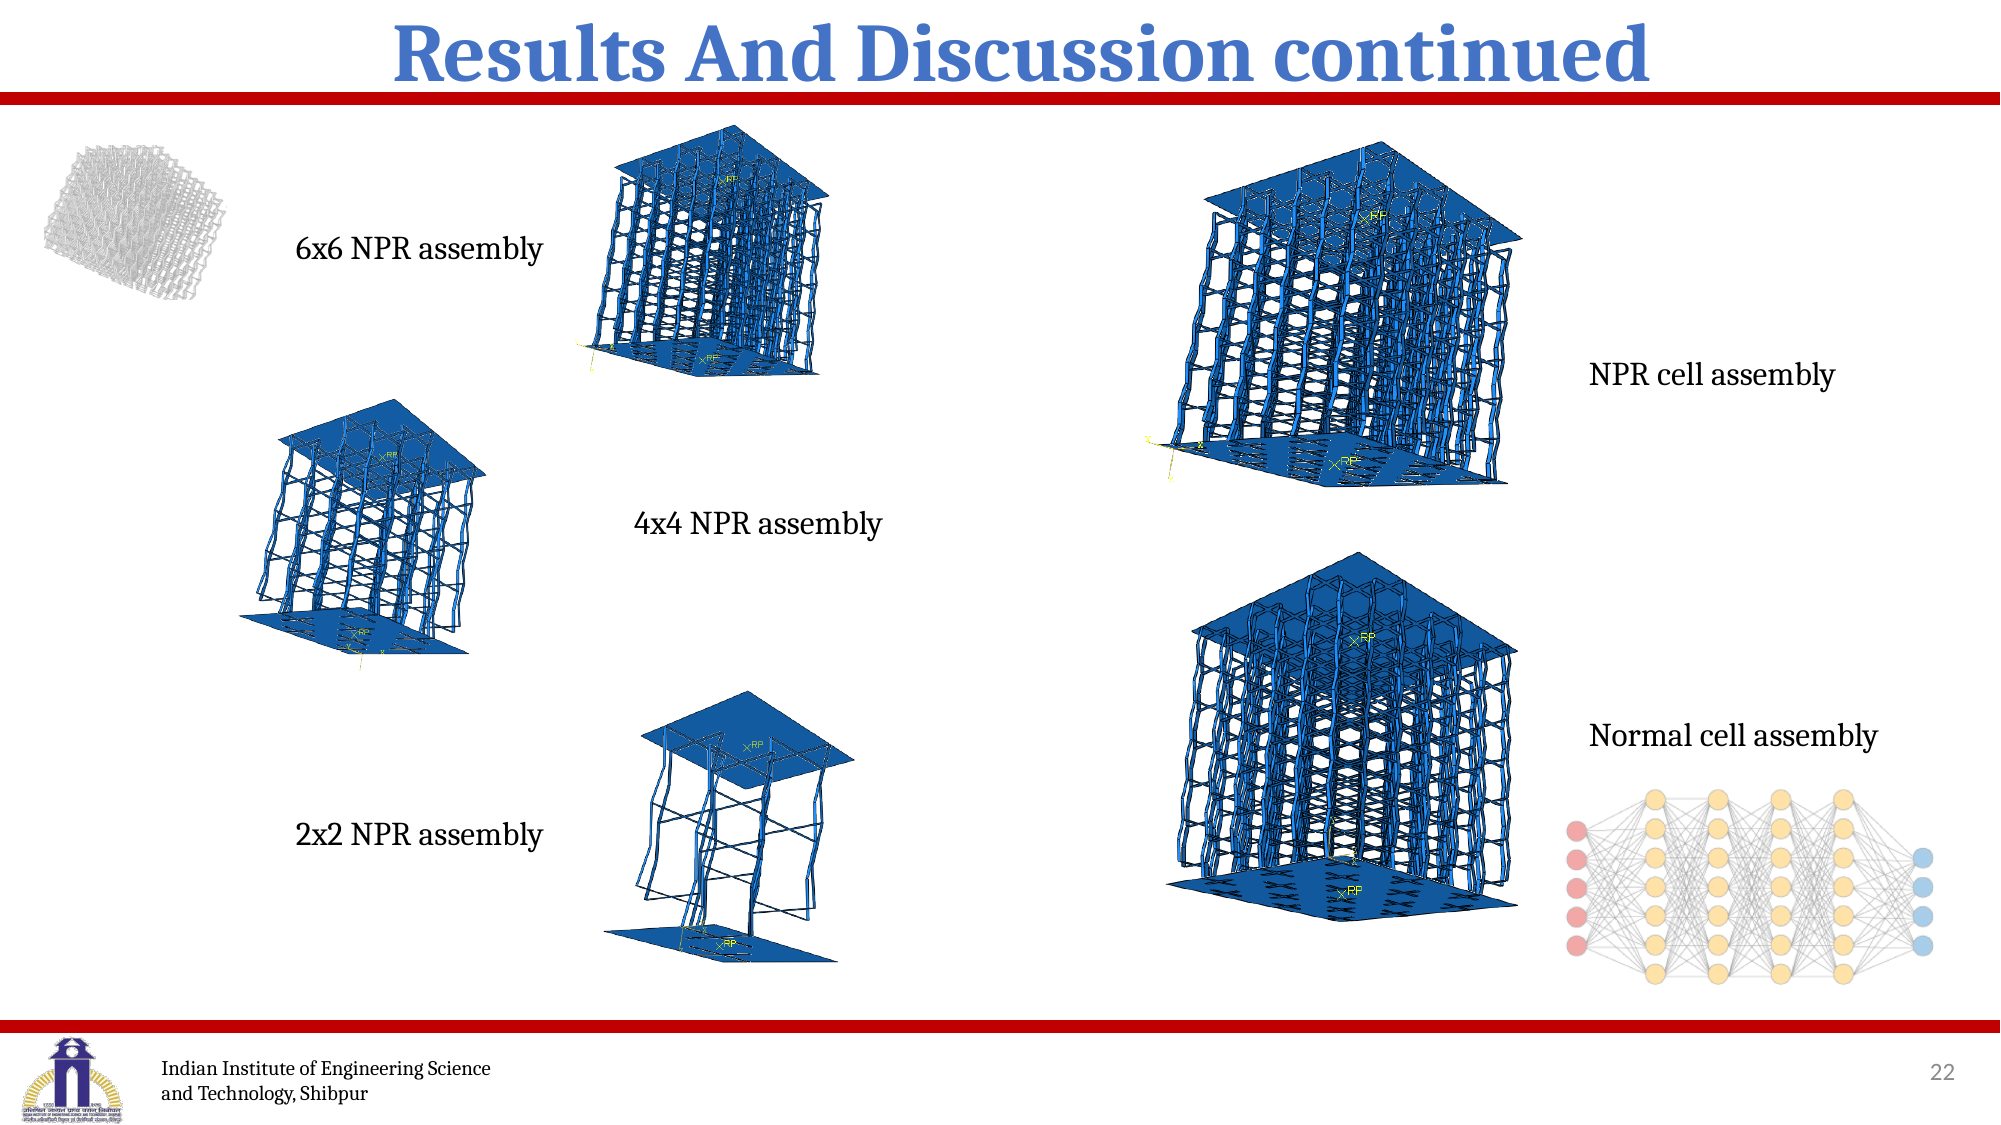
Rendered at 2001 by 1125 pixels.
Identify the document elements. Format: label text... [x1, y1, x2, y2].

picture [1146, 542, 1532, 936]
slide_number 22 [1520, 1040, 1971, 1101]
picture [1110, 133, 1568, 510]
text_box NPR cell assembly [1573, 345, 1899, 400]
text_box Results And Discussion continued [146, 0, 1899, 106]
picture [557, 104, 854, 403]
picture [221, 388, 505, 671]
text_box 4x4 NPR assembly [619, 493, 915, 549]
text_box Normal cell assembly [1573, 706, 1940, 761]
picture [20, 1034, 124, 1125]
picture [576, 670, 873, 985]
text_box 2x2 NPR assembly [281, 804, 576, 860]
text_box 6x6 NPR assembly [281, 218, 557, 274]
